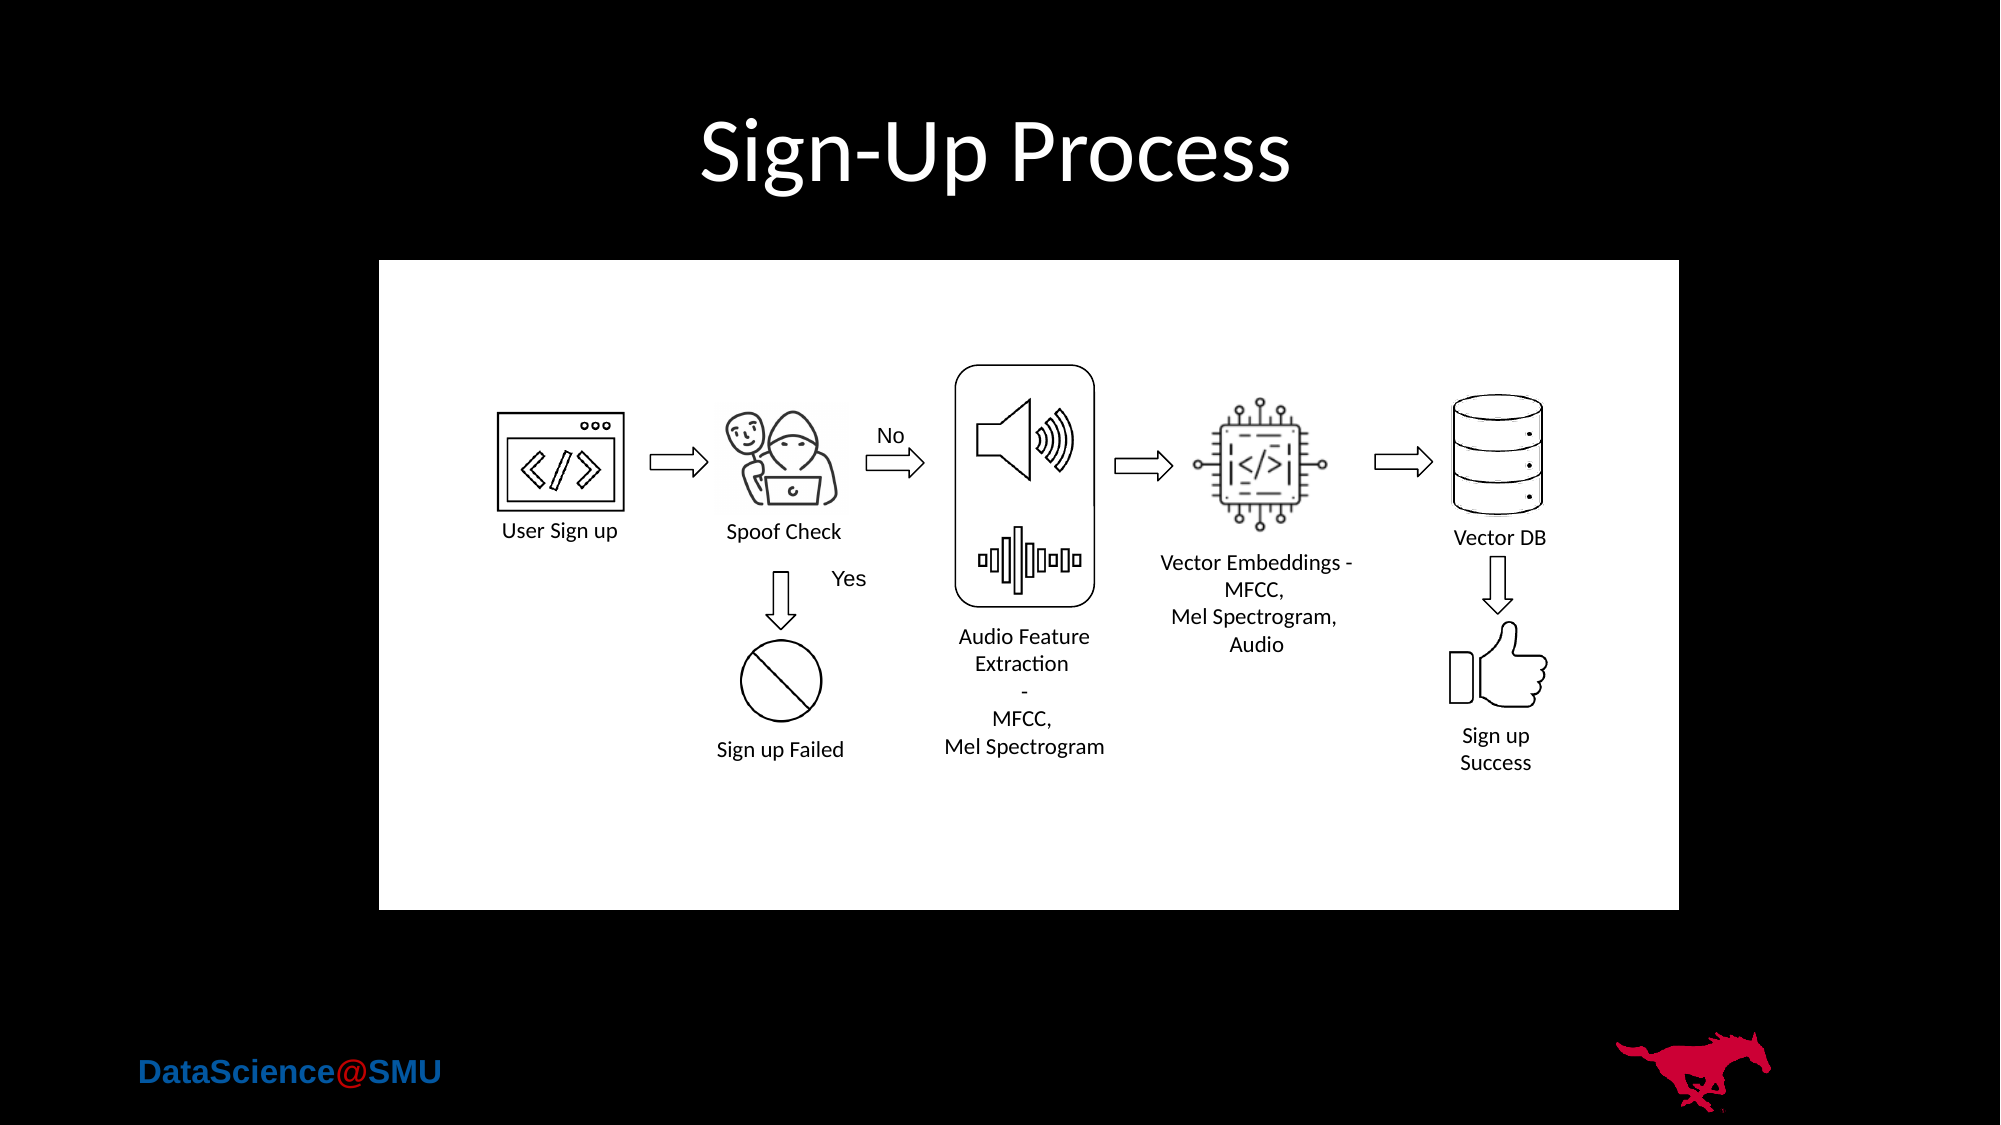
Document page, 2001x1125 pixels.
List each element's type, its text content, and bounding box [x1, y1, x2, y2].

text_box Sign up Success [1423, 713, 1570, 783]
text_box [1115, 451, 1172, 481]
text_box Yes [806, 557, 891, 599]
picture [1422, 377, 1573, 528]
text_box [375, 261, 1684, 914]
text_box [955, 365, 1095, 605]
picture [1440, 606, 1556, 722]
text_box Audio Feature Extraction - MFCC, Mel Spectrogram [926, 613, 1123, 767]
picture [1177, 397, 1337, 537]
text_box [766, 572, 796, 626]
picture [714, 401, 850, 515]
text_box No [854, 413, 929, 456]
text_box [1375, 454, 1417, 470]
text_box [650, 447, 708, 477]
text_box Vector DB [1430, 535, 1571, 558]
picture [485, 386, 636, 537]
text_box Spoof Check [705, 508, 863, 552]
picture [973, 503, 1086, 617]
text_box Sign up Failed [699, 727, 863, 770]
picture [729, 628, 834, 733]
text_box [866, 456, 924, 478]
text_box Vector Embeddings - MFCC, Mel Spectrogram, Audio [1141, 539, 1373, 665]
picture [973, 383, 1086, 496]
title Sign-Up Process [134, 42, 1860, 261]
picture [1616, 1032, 1771, 1113]
text_box User Sign up [485, 545, 635, 551]
text_box [1482, 556, 1513, 605]
